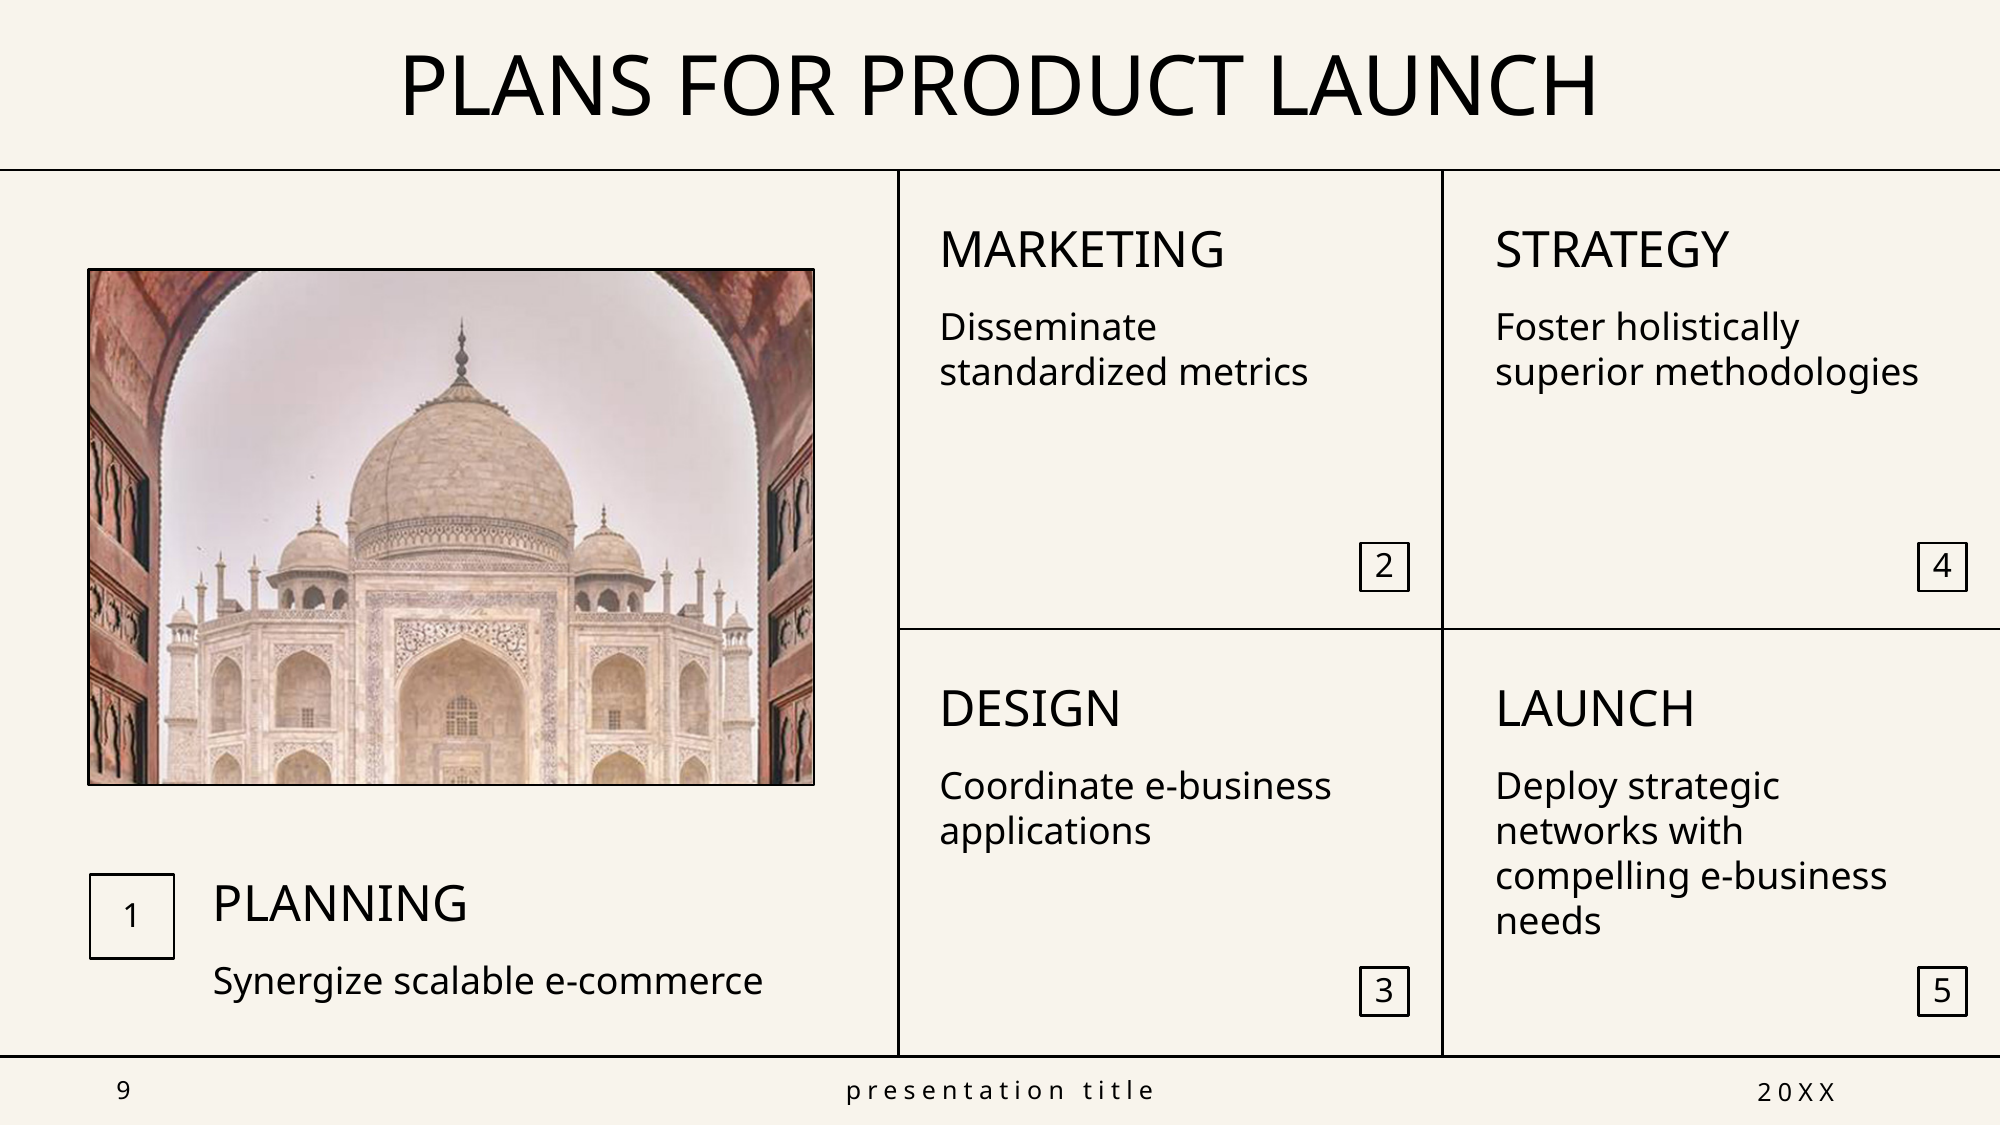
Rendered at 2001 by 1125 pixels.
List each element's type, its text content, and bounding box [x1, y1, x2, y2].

list Coordinate e-business applications [924, 754, 1391, 1025]
list Disseminate standardized metrics [924, 295, 1391, 596]
slide_number 9 [101, 1069, 258, 1115]
list 5 [1917, 966, 1968, 1017]
list PLANNING [198, 863, 831, 941]
title PLANS FOR PRODUCT LAUNCH [76, 8, 1924, 168]
list 4 [1917, 542, 1968, 592]
list DESIGN [924, 668, 1391, 746]
footer presentation title [788, 1069, 1211, 1115]
list LAUNCH [1480, 668, 1947, 746]
list MARKETING [924, 209, 1391, 287]
list 1 [89, 873, 175, 960]
list 3 [1359, 966, 1410, 1017]
list Foster holistically superior methodologies [1480, 295, 1947, 596]
picture [89, 270, 813, 784]
list Deploy strategic networks with compelling e-business needs [1480, 754, 1947, 1025]
list 2 [1359, 542, 1410, 592]
slide_number 20XX [1742, 1069, 1899, 1115]
list Synergize scalable e-commerce [198, 949, 831, 1037]
list STRATEGY [1480, 209, 1947, 287]
